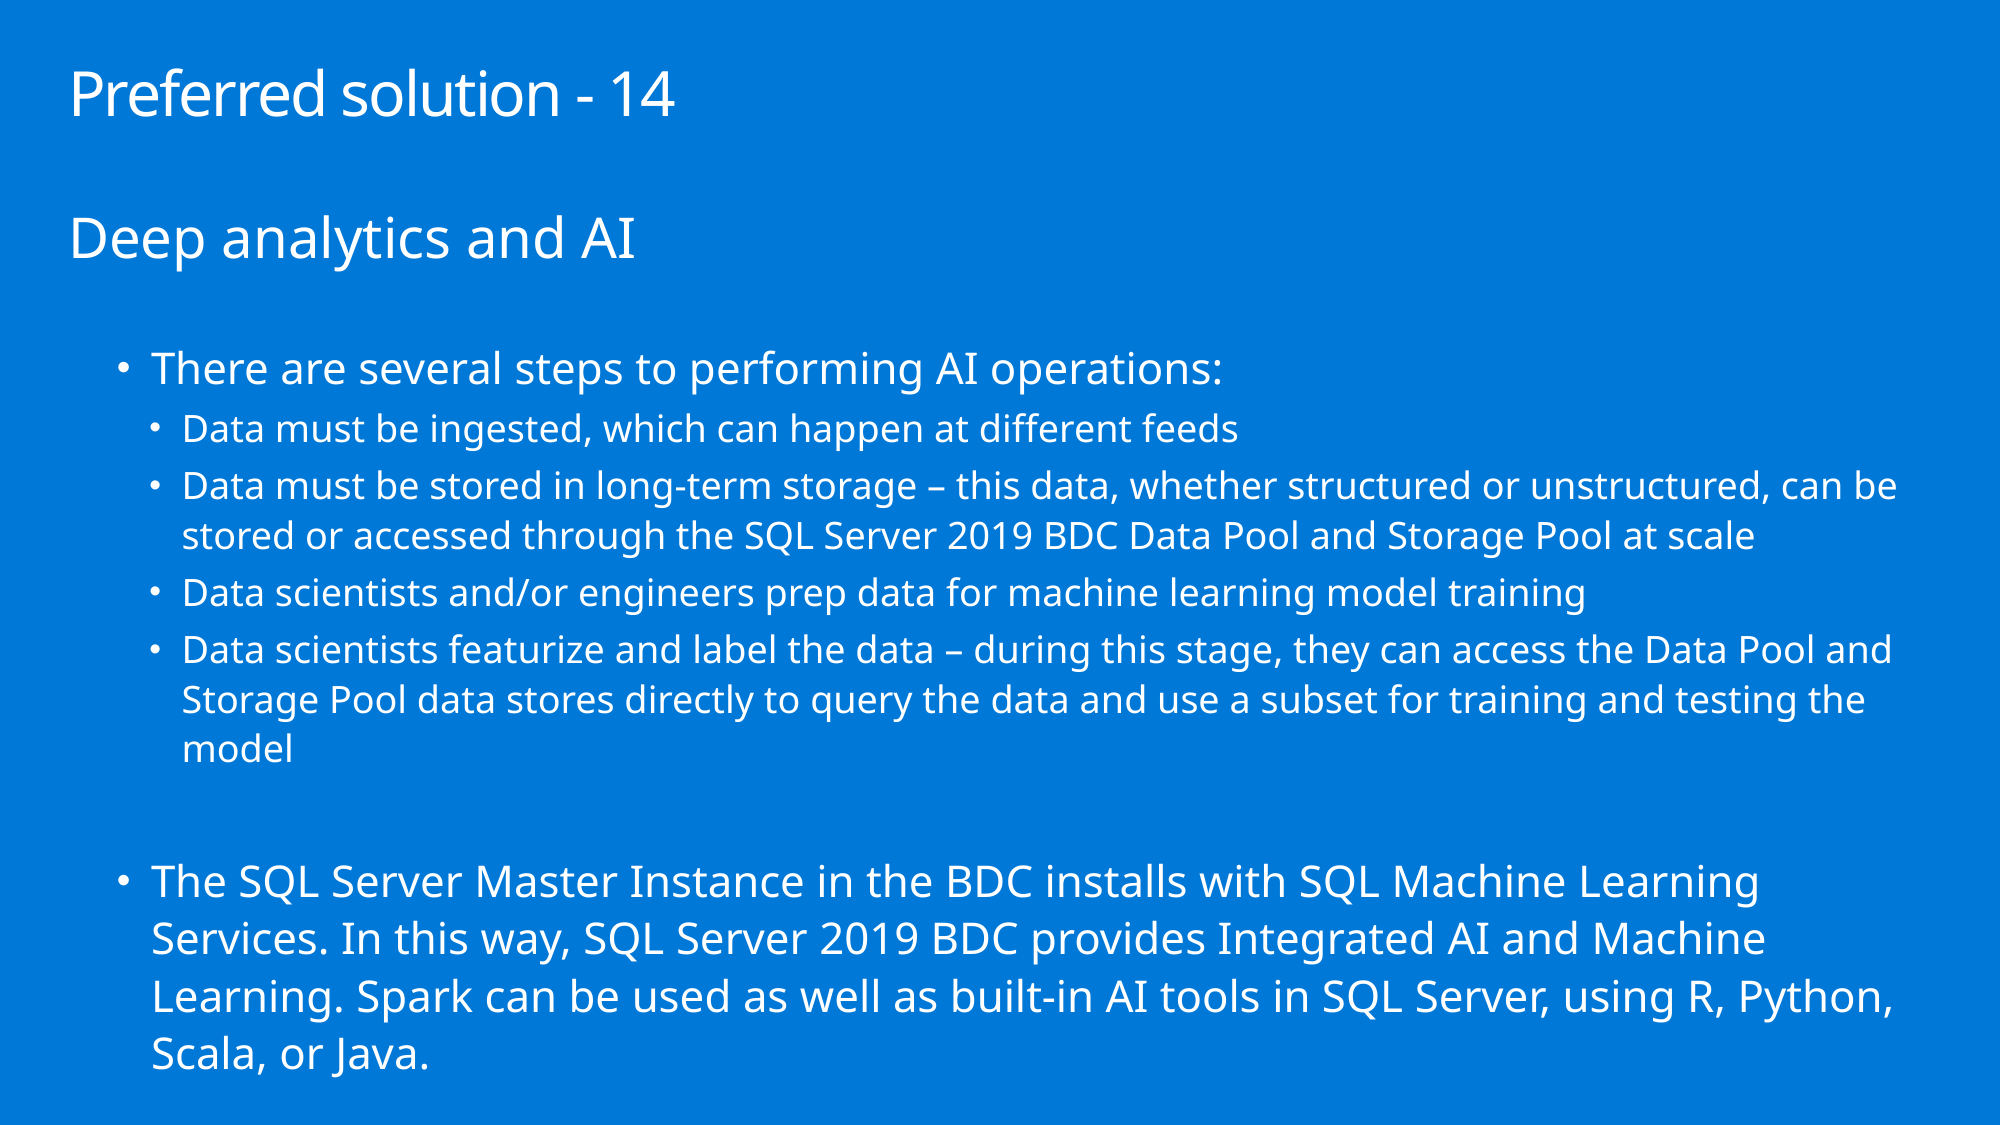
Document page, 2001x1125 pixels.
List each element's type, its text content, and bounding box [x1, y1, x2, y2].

title Preferred solution - 14 [44, 47, 1957, 195]
list Deep analytics and AI There are several steps to performing AI operations: Data must be ingested, which can happen at different feeds Data must be stored in long-term storage – this data, whether structured or unstructured, can be stored or accessed through the SQL Server 2019 BDC Data Pool and Storage Pool at scale Data scientists and/or engineers prep data for machine learning model training Data scientists featurize and label the data – during this stage, they can access the Data Pool and Storage Pool data stores directly to query the data and use a subset for training and testing the model The SQL Server Master Instance in the BDC installs with SQL Machine Learning Services. In this way, SQL Server 2019 BDC provides Integrated AI and Machine Learning. Spark can be used as well as built-in AI tools in SQL Server, using R, Python, Scala, or Java. [44, 195, 1957, 1099]
